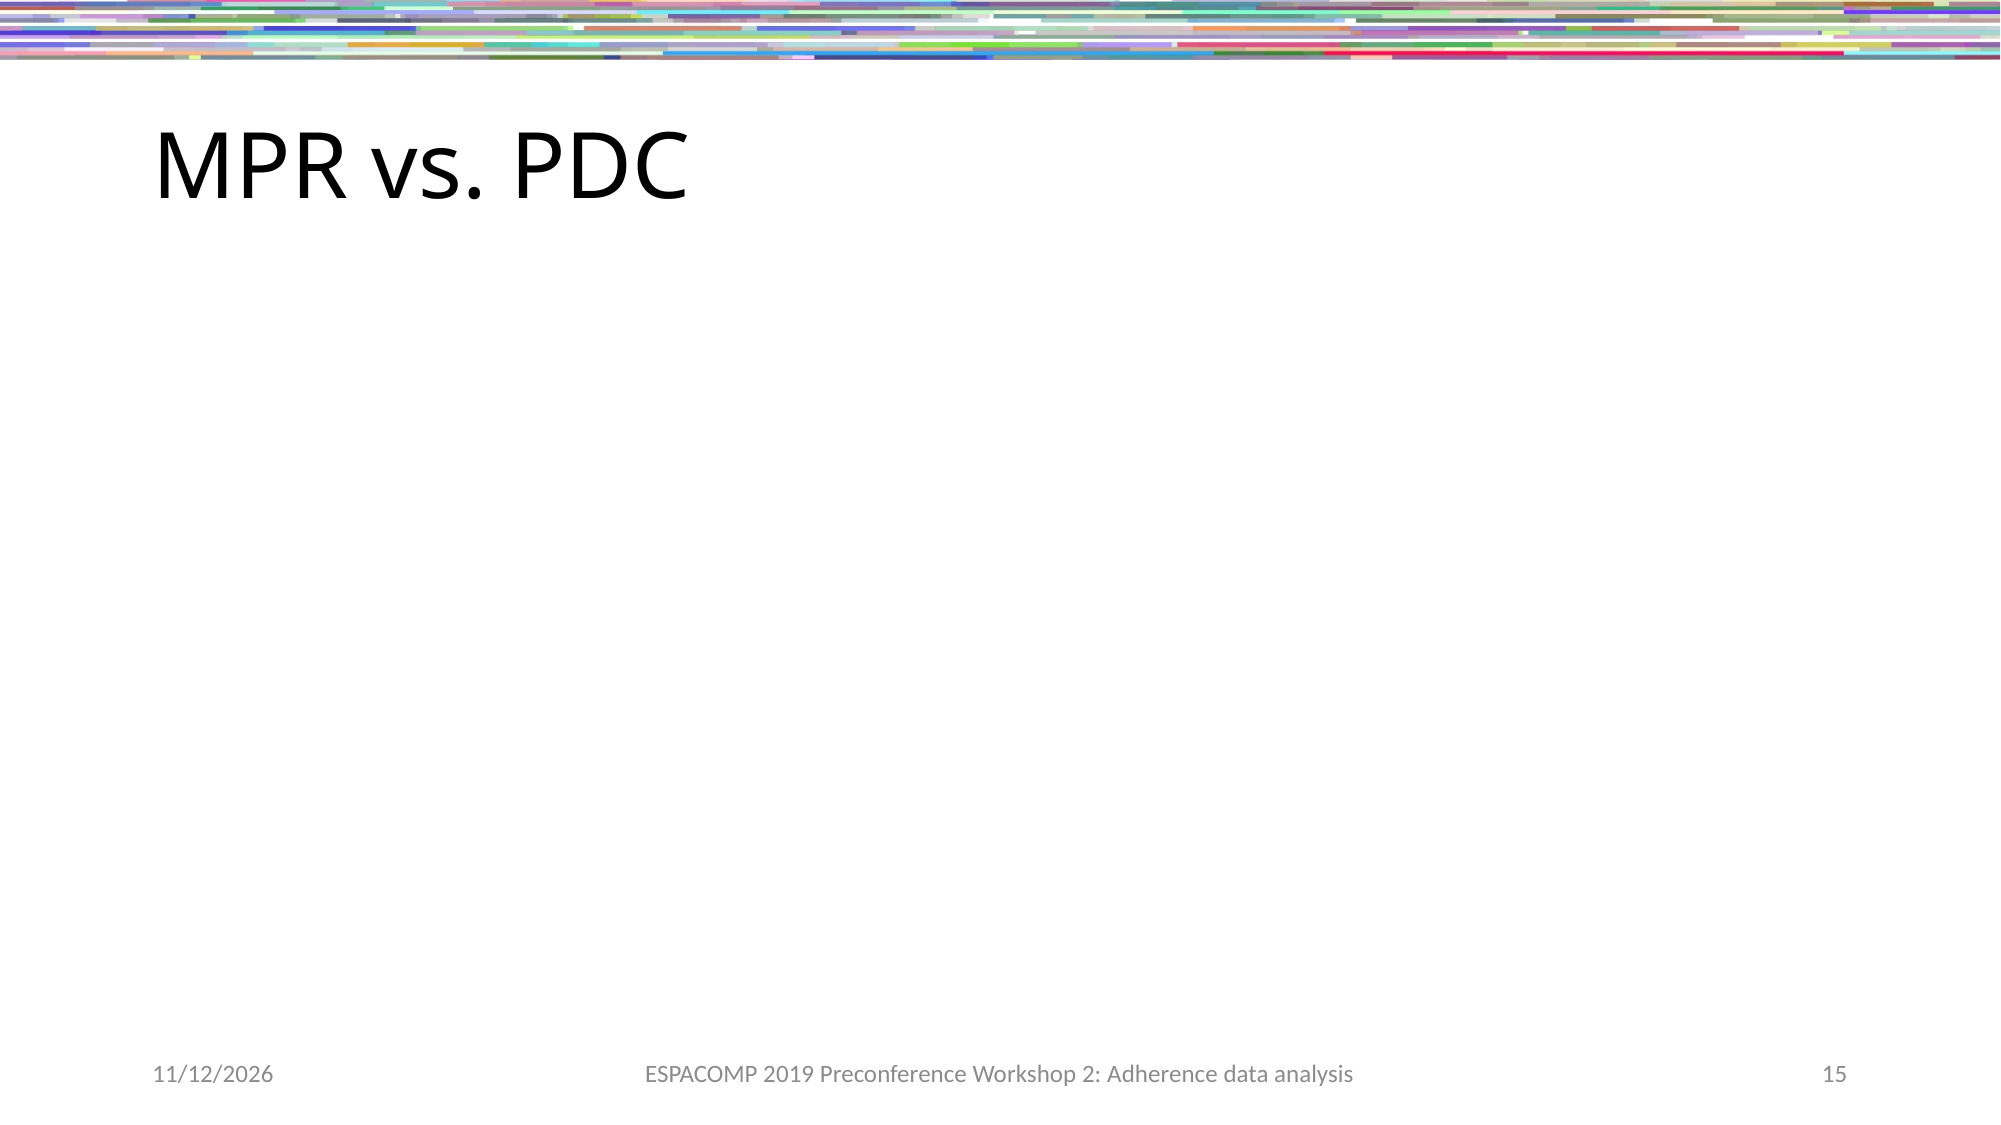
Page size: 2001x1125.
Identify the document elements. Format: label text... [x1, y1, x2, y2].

title MPR vs. PDC [137, 59, 1863, 278]
picture [0, 0, 2001, 60]
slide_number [137, 1042, 587, 1103]
slide_number 15 [1412, 1042, 1863, 1103]
footer ESPACOMP 2019 Preconference Workshop 2: Adherence data analysis [587, 1042, 1412, 1103]
